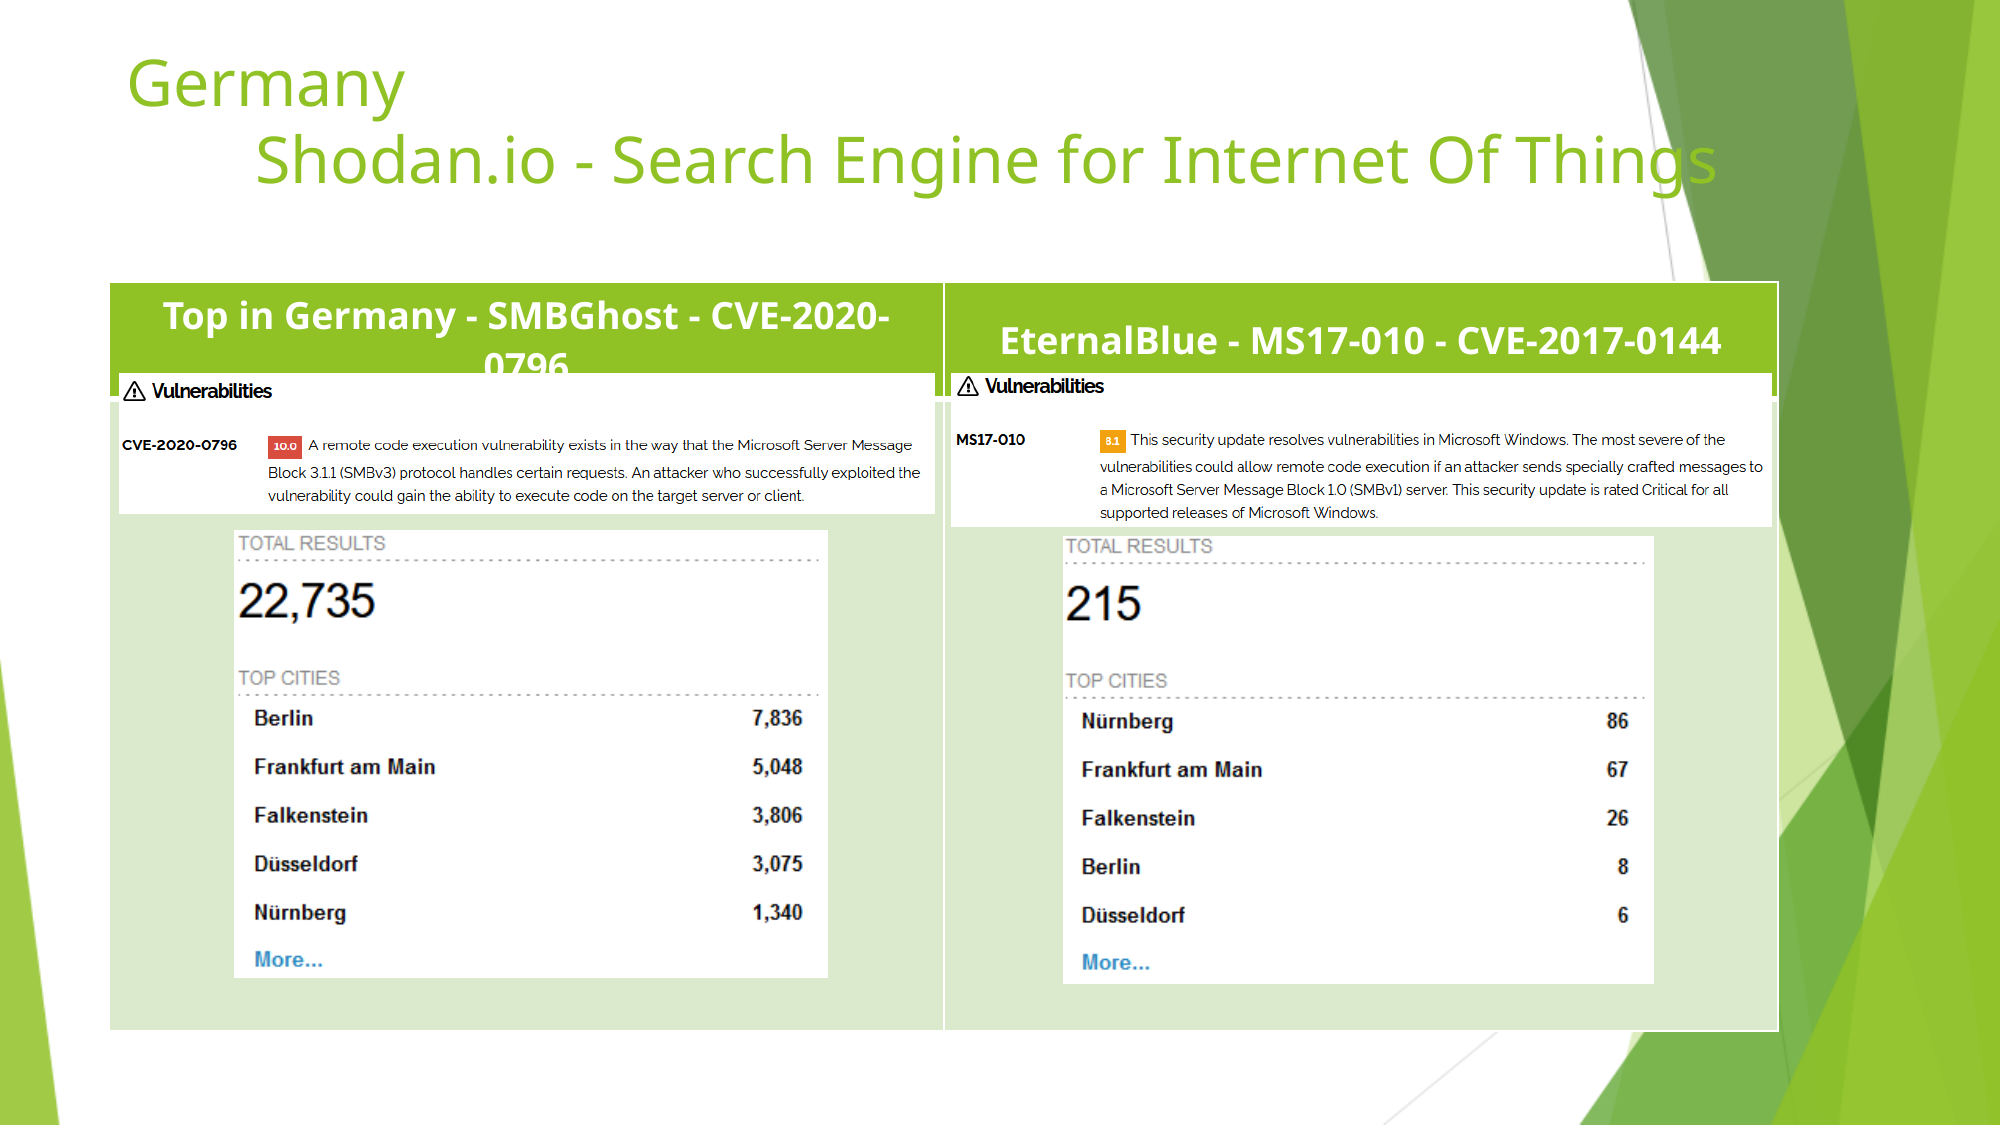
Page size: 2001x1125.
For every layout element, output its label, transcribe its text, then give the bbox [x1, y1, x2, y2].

table_header EternalBlue - MS17-010 - CVE-2017-0144 [945, 283, 1777, 380]
table_cell [110, 402, 943, 1030]
picture [118, 372, 935, 515]
picture [1062, 536, 1655, 985]
title Germany Shodan.io - Search Engine for Internet Of Things [111, 34, 1779, 252]
picture [950, 372, 1773, 527]
slide_number 16 [111, 995, 224, 1055]
picture [234, 530, 828, 979]
table_header Top in Germany - SMBGhost - CVE-2020-0796 [110, 283, 943, 396]
table_cell [945, 527, 1777, 1030]
picture [1351, 0, 2000, 1125]
picture [0, 0, 110, 1125]
